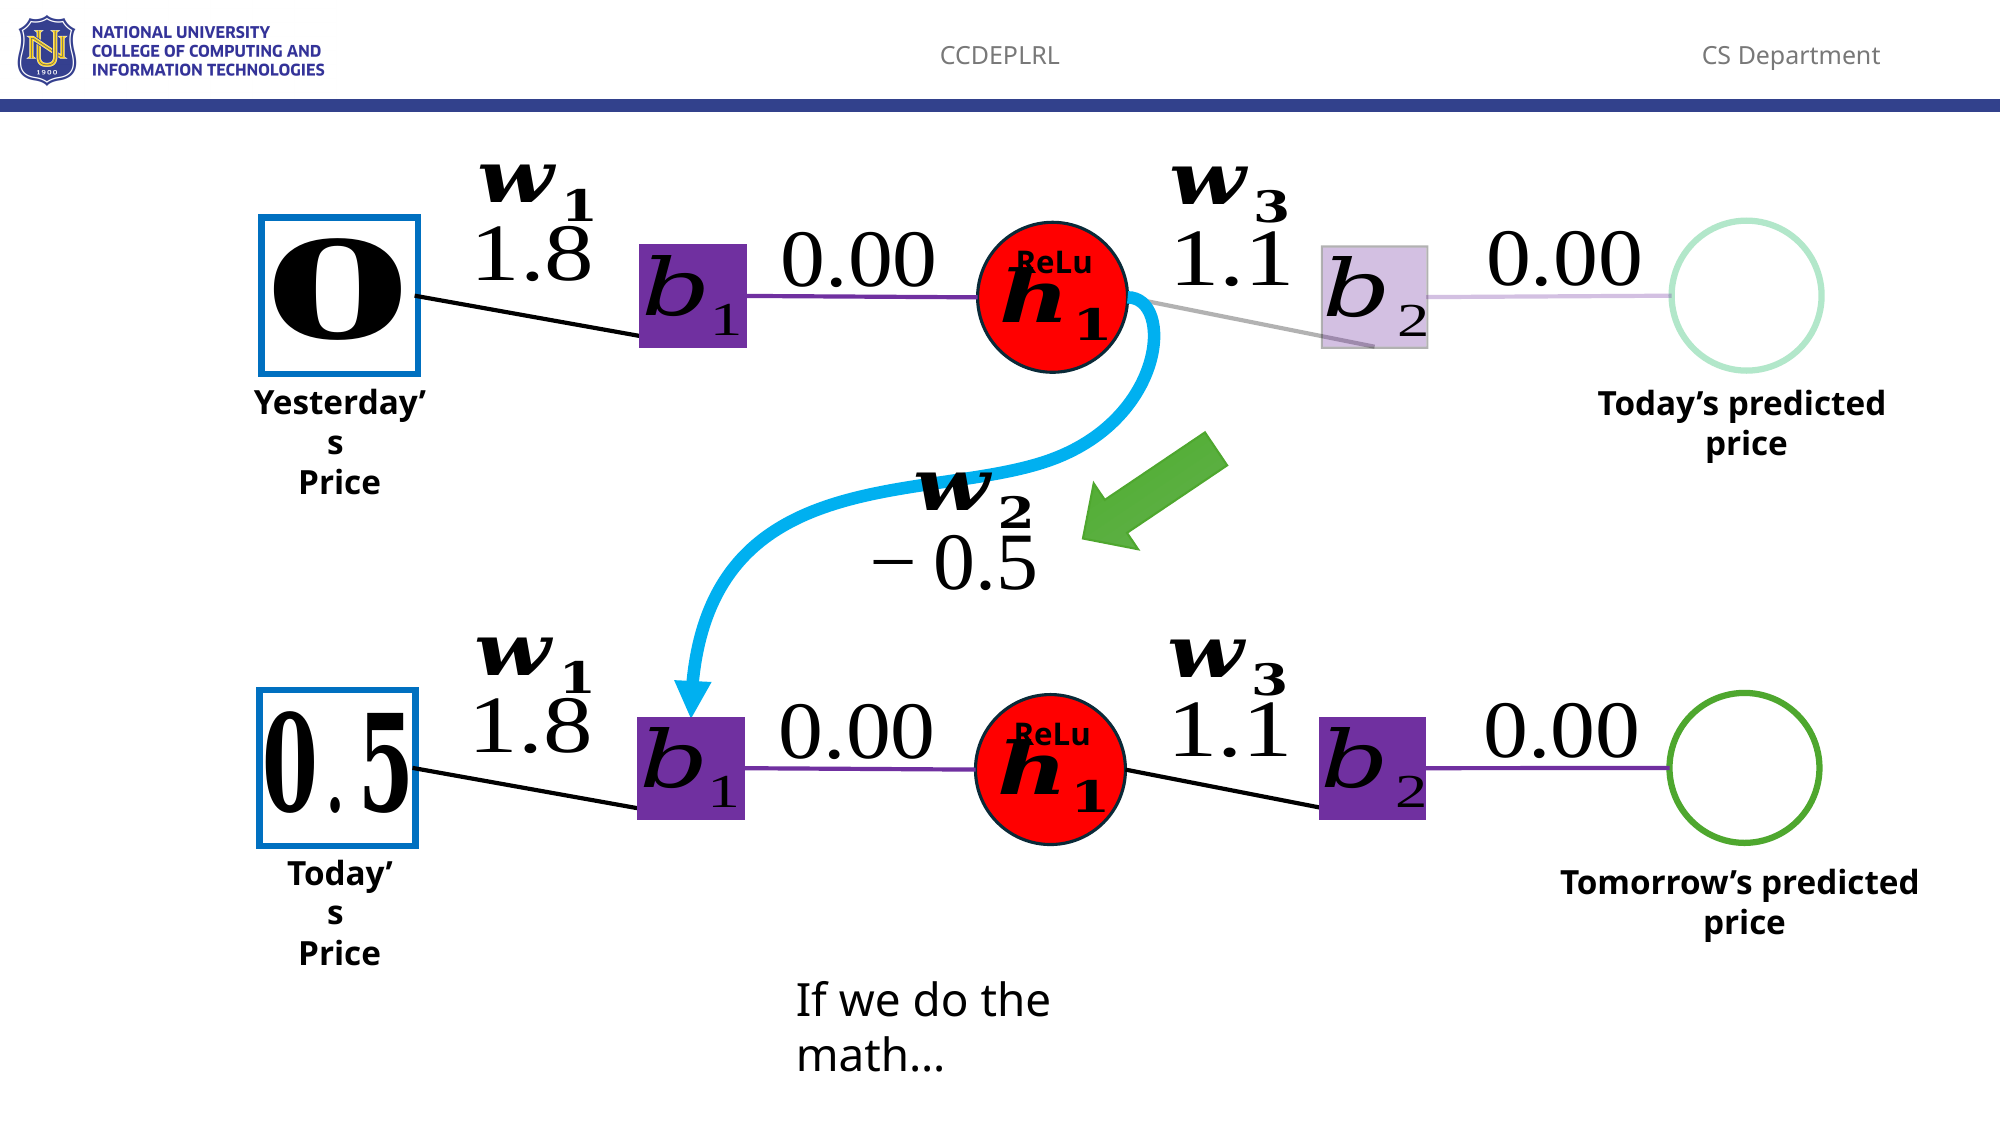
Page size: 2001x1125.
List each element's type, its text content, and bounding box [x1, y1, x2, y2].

text_box Today’s predicted price [1556, 375, 1938, 470]
text_box [973, 719, 1127, 847]
text_box ReLu [1000, 234, 1110, 287]
text_box [1058, 246, 1129, 296]
text_box ReLu [998, 719, 1108, 760]
text_box [1027, 289, 1043, 296]
text_box If we do the math… [781, 962, 1219, 1088]
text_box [742, 767, 977, 771]
text_box [1009, 220, 1096, 234]
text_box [1124, 767, 1322, 771]
text_box [976, 241, 1011, 296]
text_box Today’s Price [264, 844, 415, 979]
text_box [690, 296, 1129, 719]
text_box [1668, 691, 1821, 844]
text_box Tomorrow’s predicted price [1520, 853, 1969, 949]
text_box [1129, 430, 1229, 551]
picture [0, 0, 337, 99]
text_box Yesterday’s Price [236, 374, 443, 509]
text_box [1670, 219, 1823, 372]
